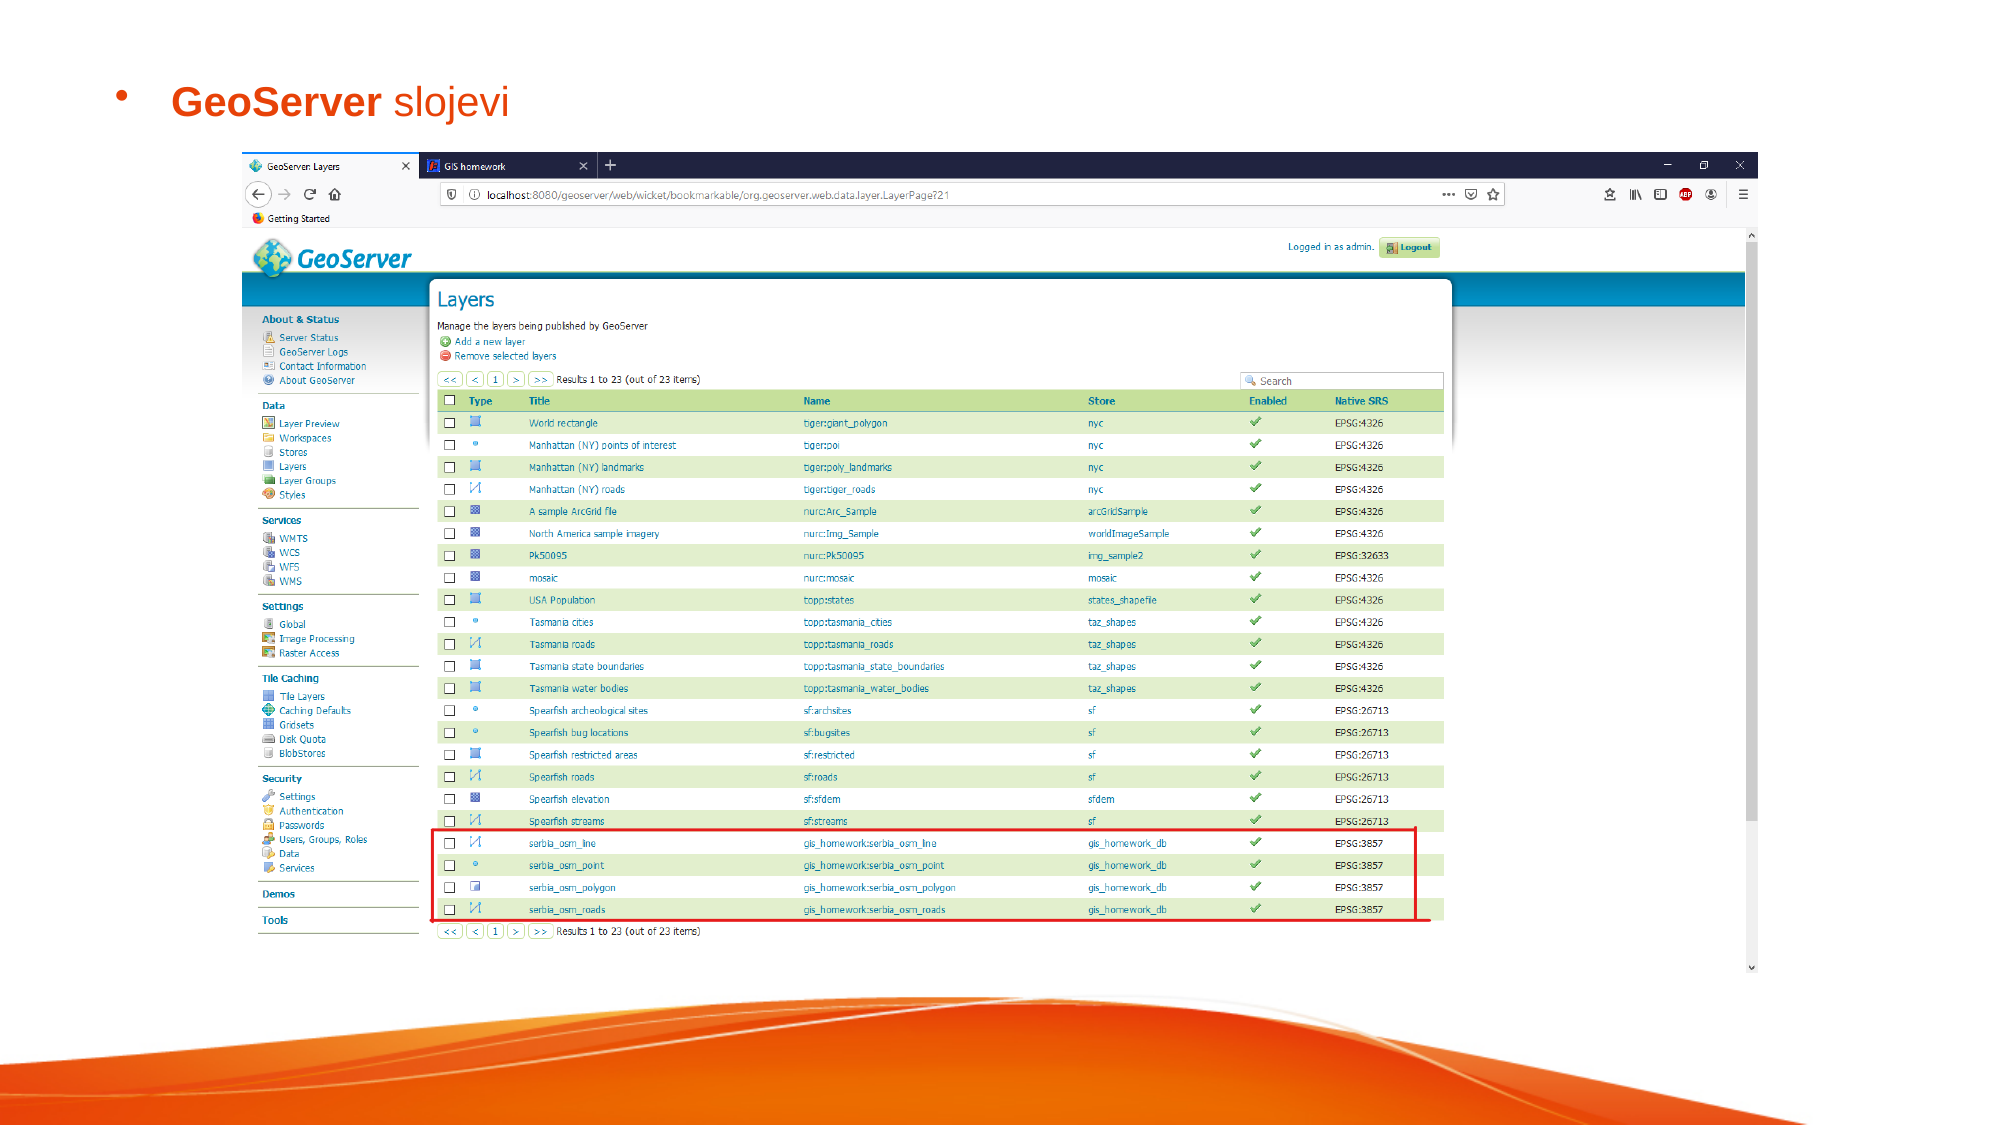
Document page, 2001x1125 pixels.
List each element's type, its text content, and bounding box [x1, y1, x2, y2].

picture [0, 0, 2000, 1125]
list GeoServer slojevi [99, 67, 1901, 1006]
